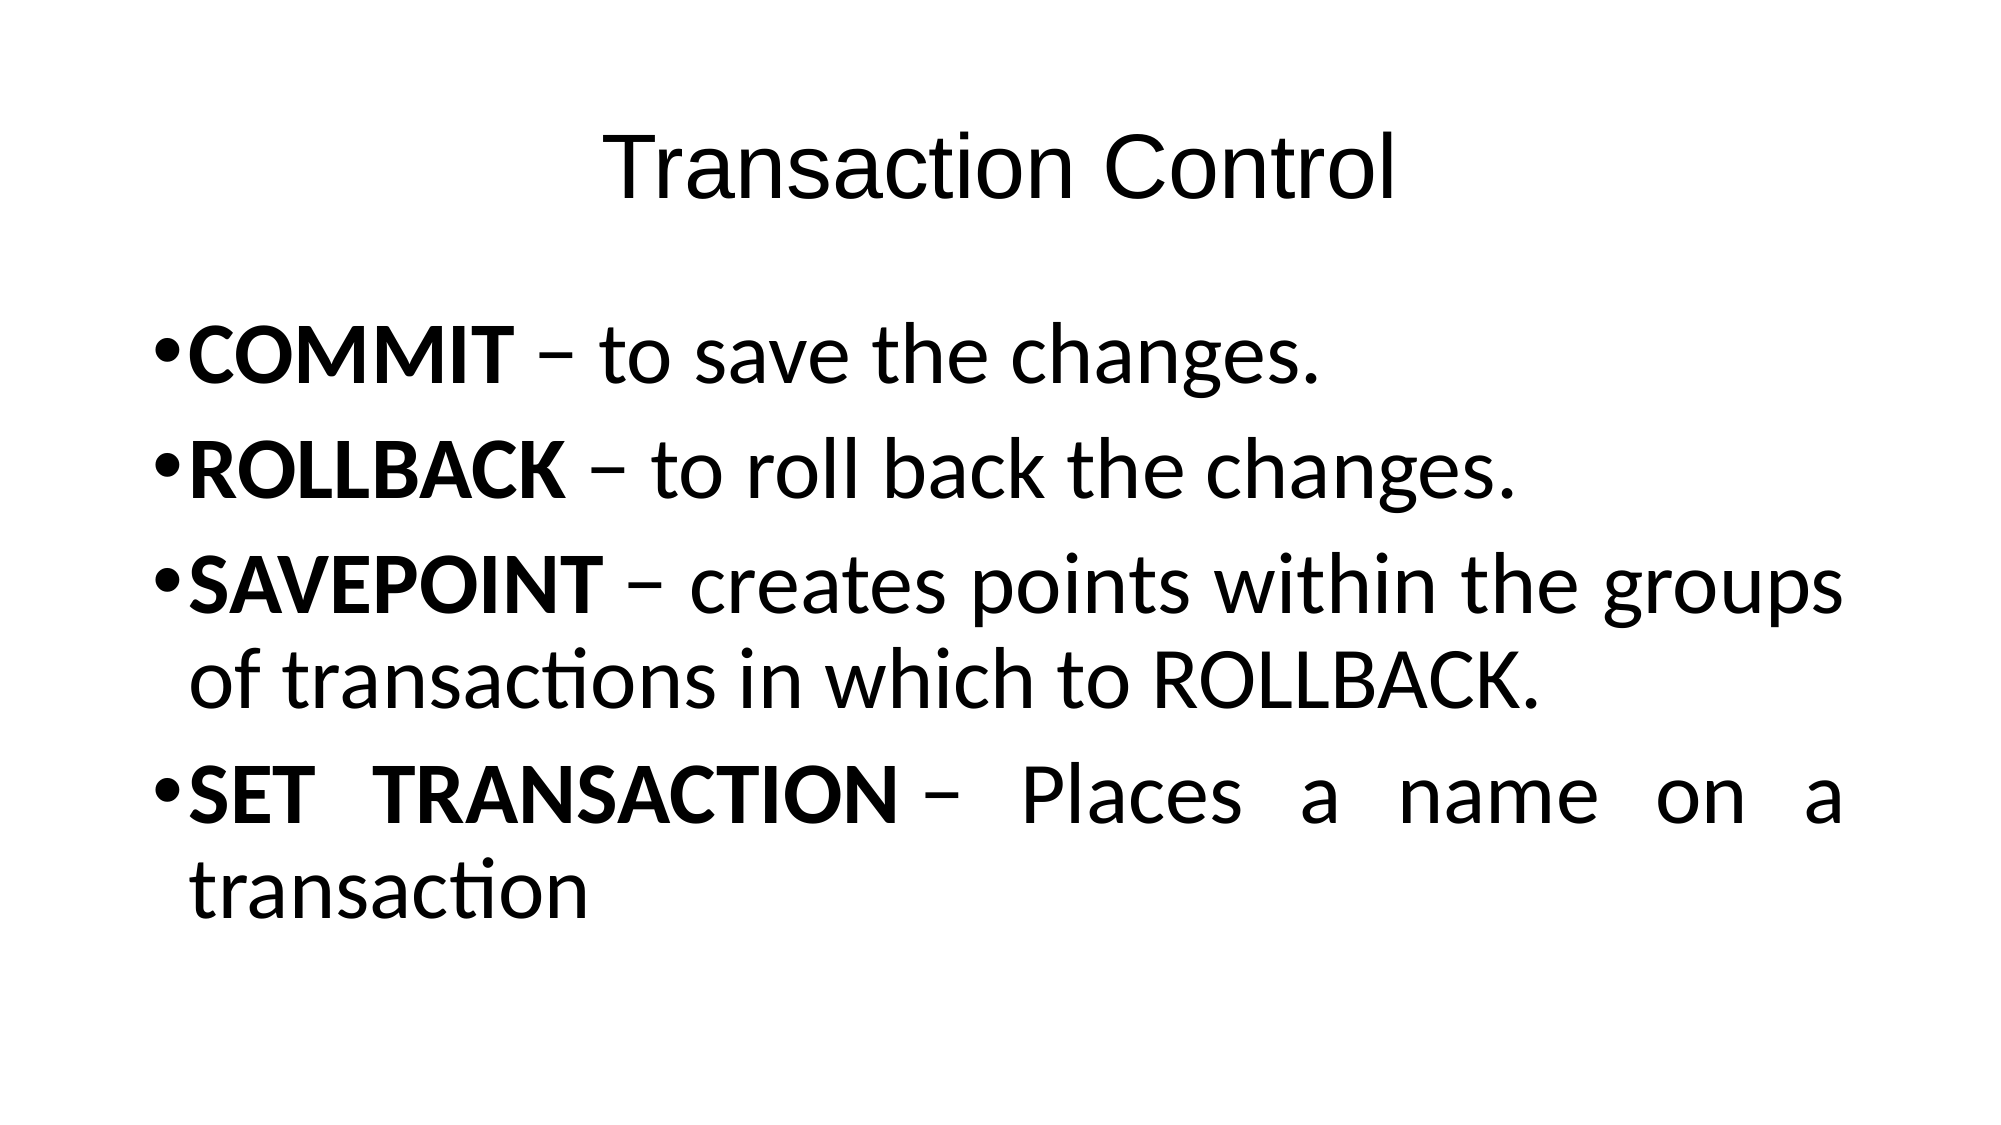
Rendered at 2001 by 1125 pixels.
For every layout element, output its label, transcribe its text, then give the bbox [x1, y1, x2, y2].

list COMMIT − to save the changes. ROLLBACK − to roll back the changes. SAVEPOINT − creates points within the groups of transactions in which to ROLLBACK. SET TRANSACTION − Places a name on a transaction [137, 299, 1863, 1014]
title Transaction Control [137, 59, 1863, 278]
